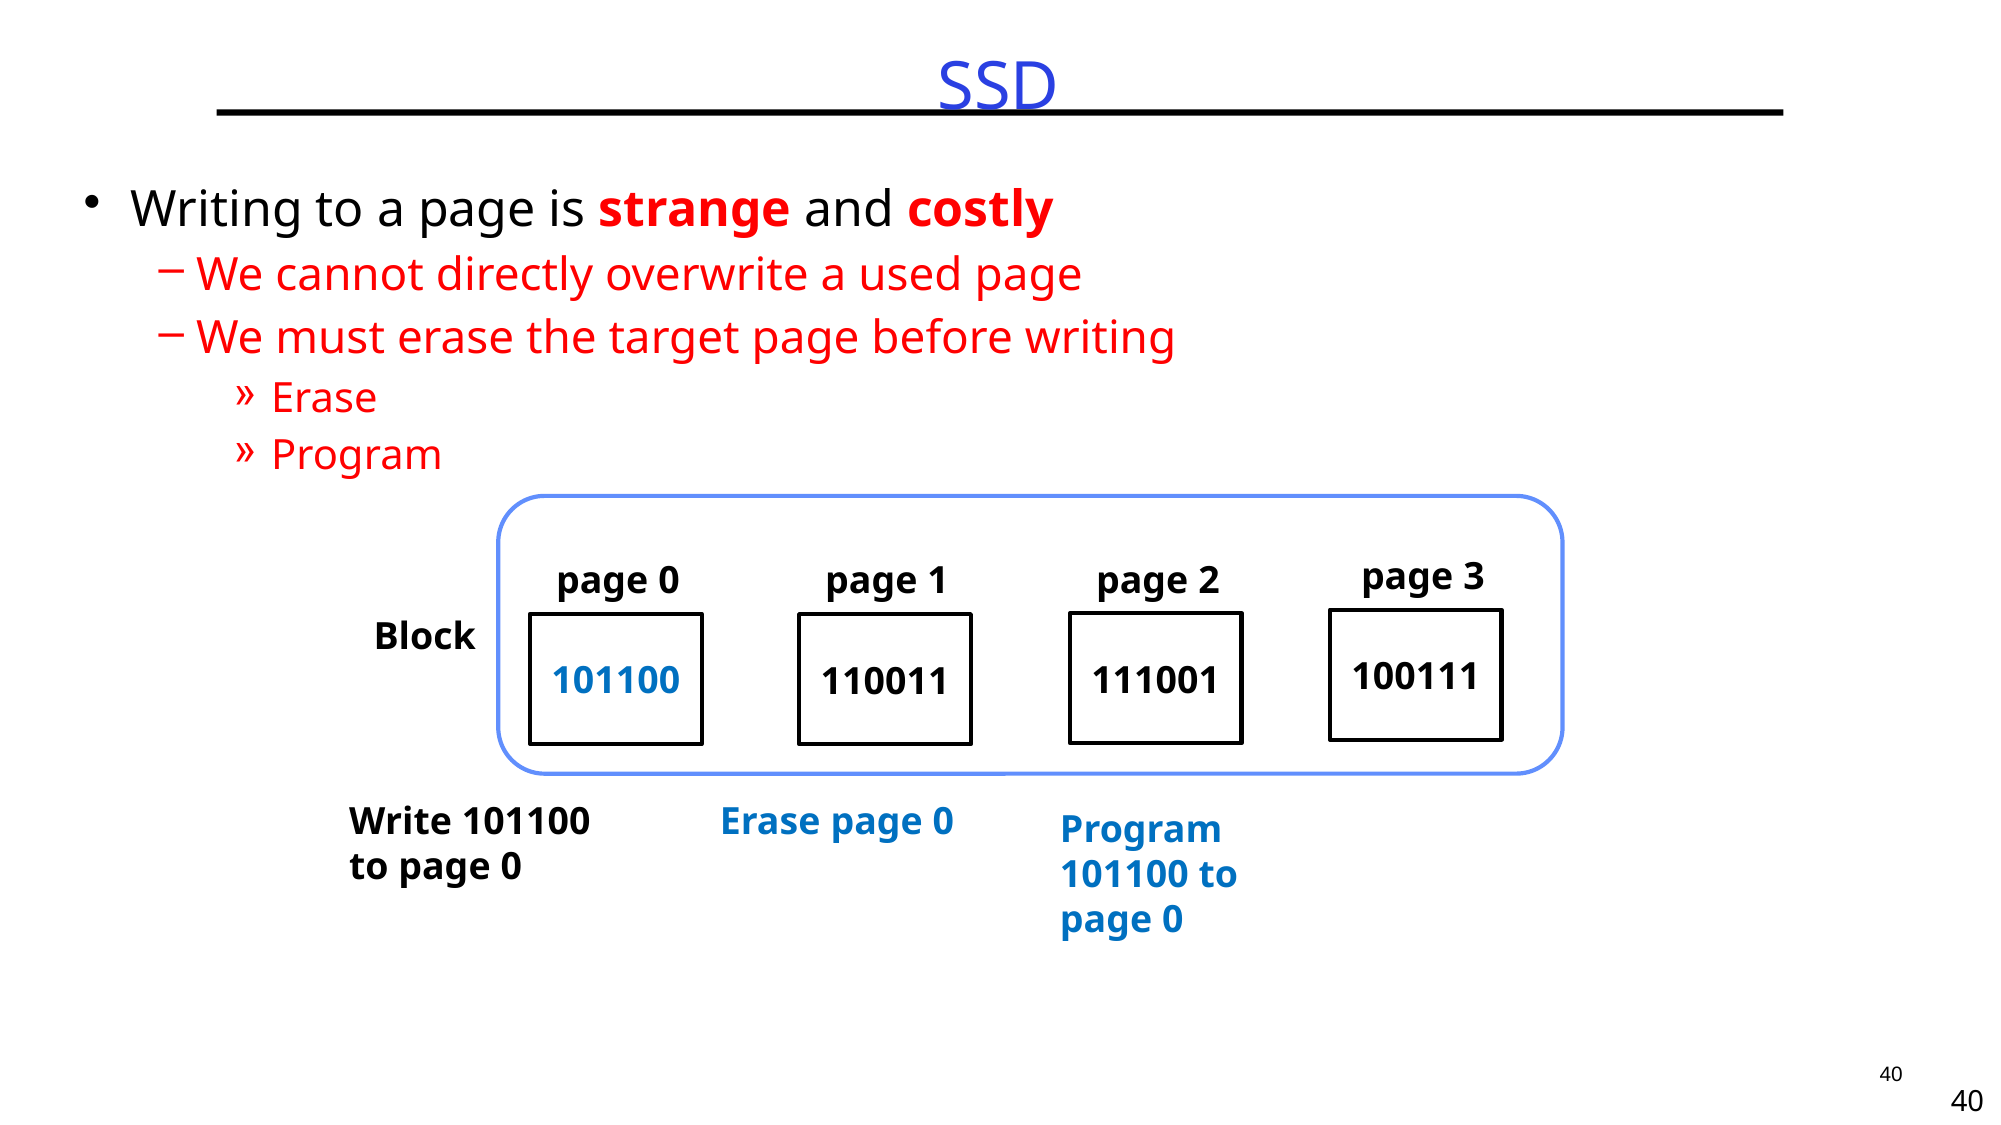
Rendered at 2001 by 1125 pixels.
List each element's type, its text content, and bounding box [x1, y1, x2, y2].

text_box page 1 [810, 548, 964, 609]
text_box page 3 [1346, 544, 1500, 605]
text_box 100111 [1328, 608, 1504, 742]
text_box Write 101100 to page 0 [334, 789, 620, 895]
text_box Program 101100 to page 0 [1045, 797, 1330, 948]
list Writing to a page is strange and costly We cannot directly overwrite a used page We must erase the target page before writing Erase Program [68, 176, 1929, 1019]
text_box 101100 [528, 612, 704, 746]
text_box Erase page 0 [705, 789, 970, 850]
text_box 110011 [797, 612, 973, 746]
text_box 111001 [1068, 611, 1244, 745]
title SSD [68, 45, 1929, 133]
text_box page 0 [541, 549, 695, 609]
text_box page 2 [1081, 548, 1235, 609]
